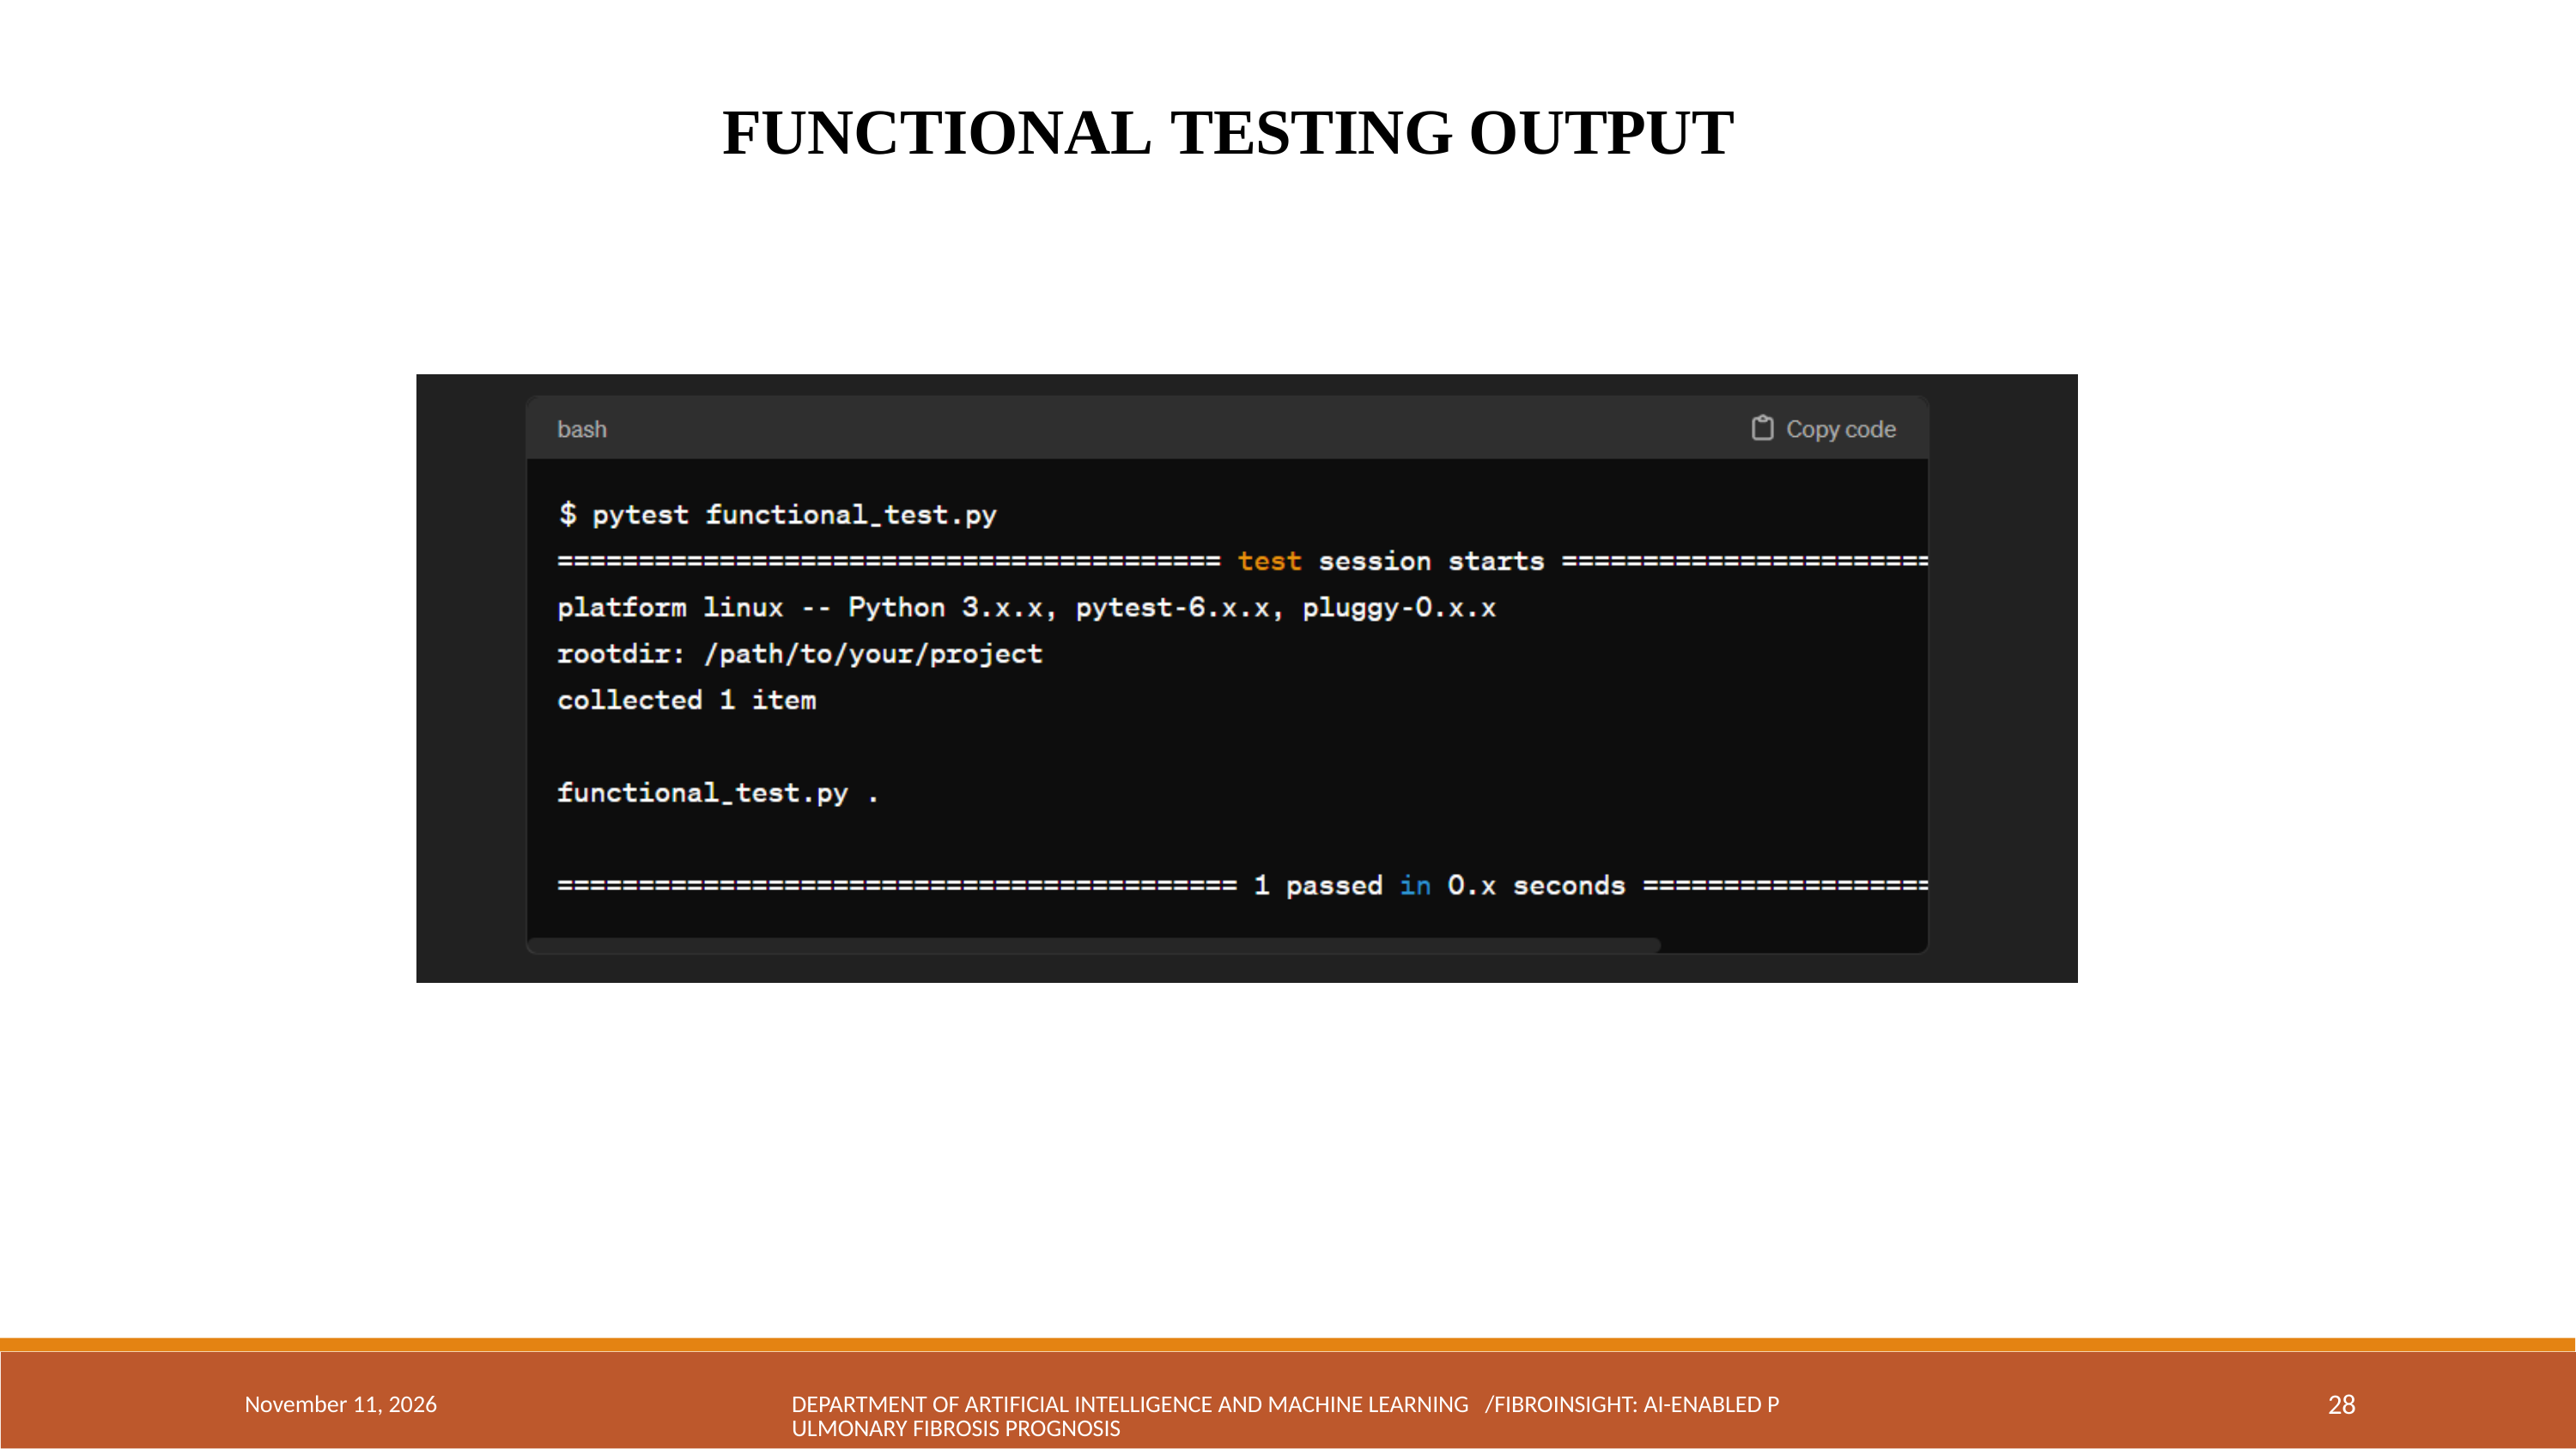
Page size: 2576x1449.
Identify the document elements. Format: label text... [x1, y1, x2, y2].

footer DEPARTMENT OF ARTIFICIAL INTELLIGENCE AND MACHINE LEARNING /FIBROINSIGHT: AI-ENABLED PULMONARY FIBROSIS PROGNOSIS [779, 1364, 1798, 1442]
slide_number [232, 1364, 755, 1442]
slide_number 28 [2092, 1364, 2369, 1442]
text_box FUNCTIONAL TESTING OUTPUT [708, 83, 1844, 173]
picture [416, 374, 2078, 983]
